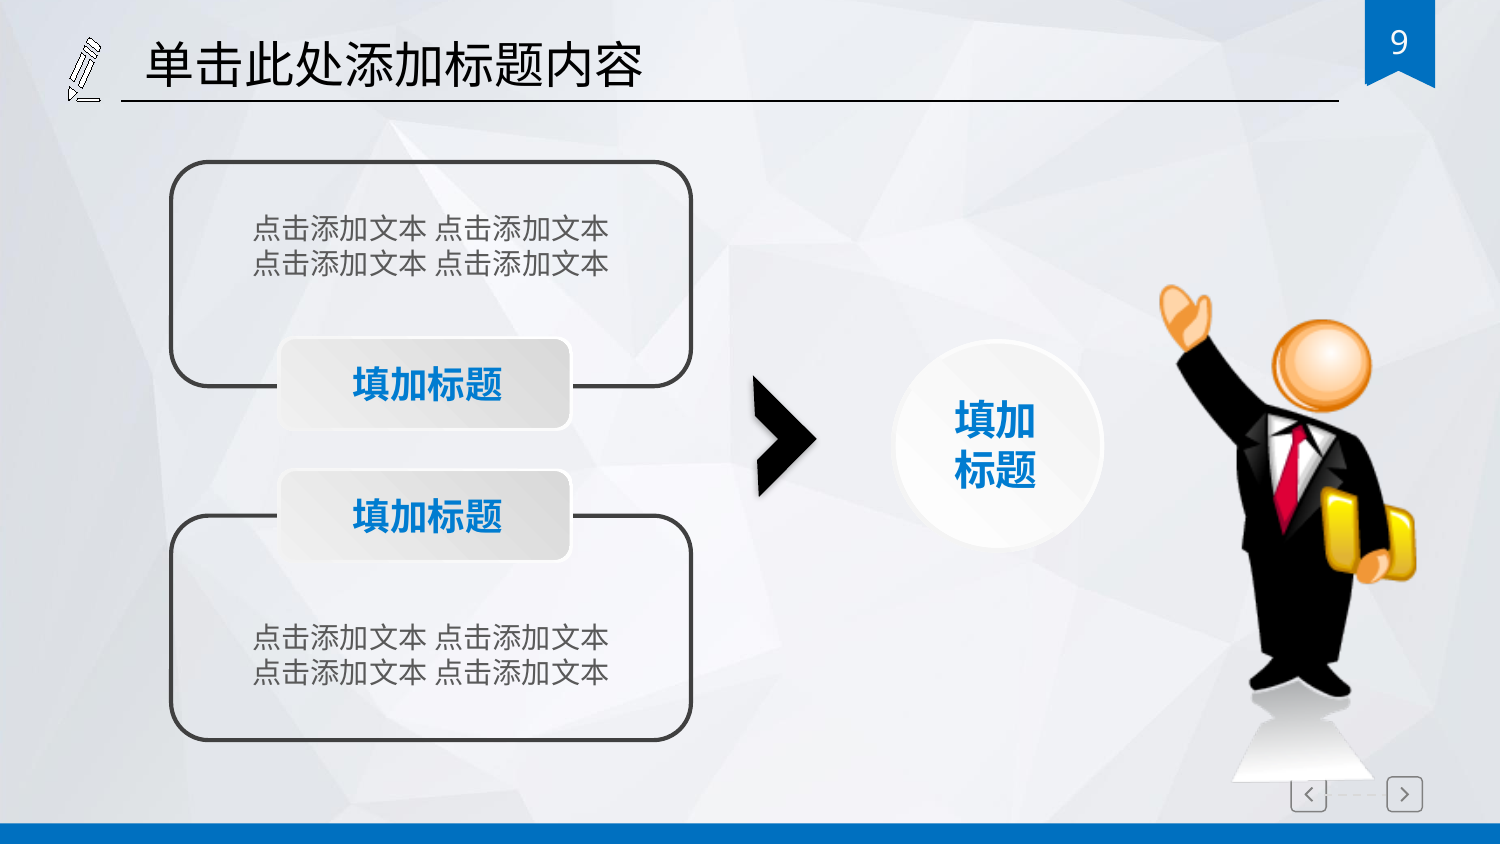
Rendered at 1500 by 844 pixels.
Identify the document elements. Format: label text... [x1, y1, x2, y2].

text_box 单击此处添加标题内容 [129, 26, 660, 100]
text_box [277, 336, 574, 431]
text_box [68, 86, 78, 101]
text_box [78, 59, 95, 89]
picture [0, 0, 1500, 823]
text_box [76, 98, 101, 102]
text_box [168, 159, 694, 389]
text_box 点击添加文本 点击添加文本 点击添加文本 点击添加文本 [176, 202, 687, 288]
text_box 点击添加文本 点击添加文本 点击添加文本 点击添加文本 [189, 612, 673, 698]
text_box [277, 468, 574, 563]
text_box [83, 45, 98, 59]
text_box [168, 513, 694, 743]
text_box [890, 338, 1105, 553]
text_box [69, 52, 86, 82]
text_box [86, 37, 101, 52]
text_box [752, 375, 817, 498]
